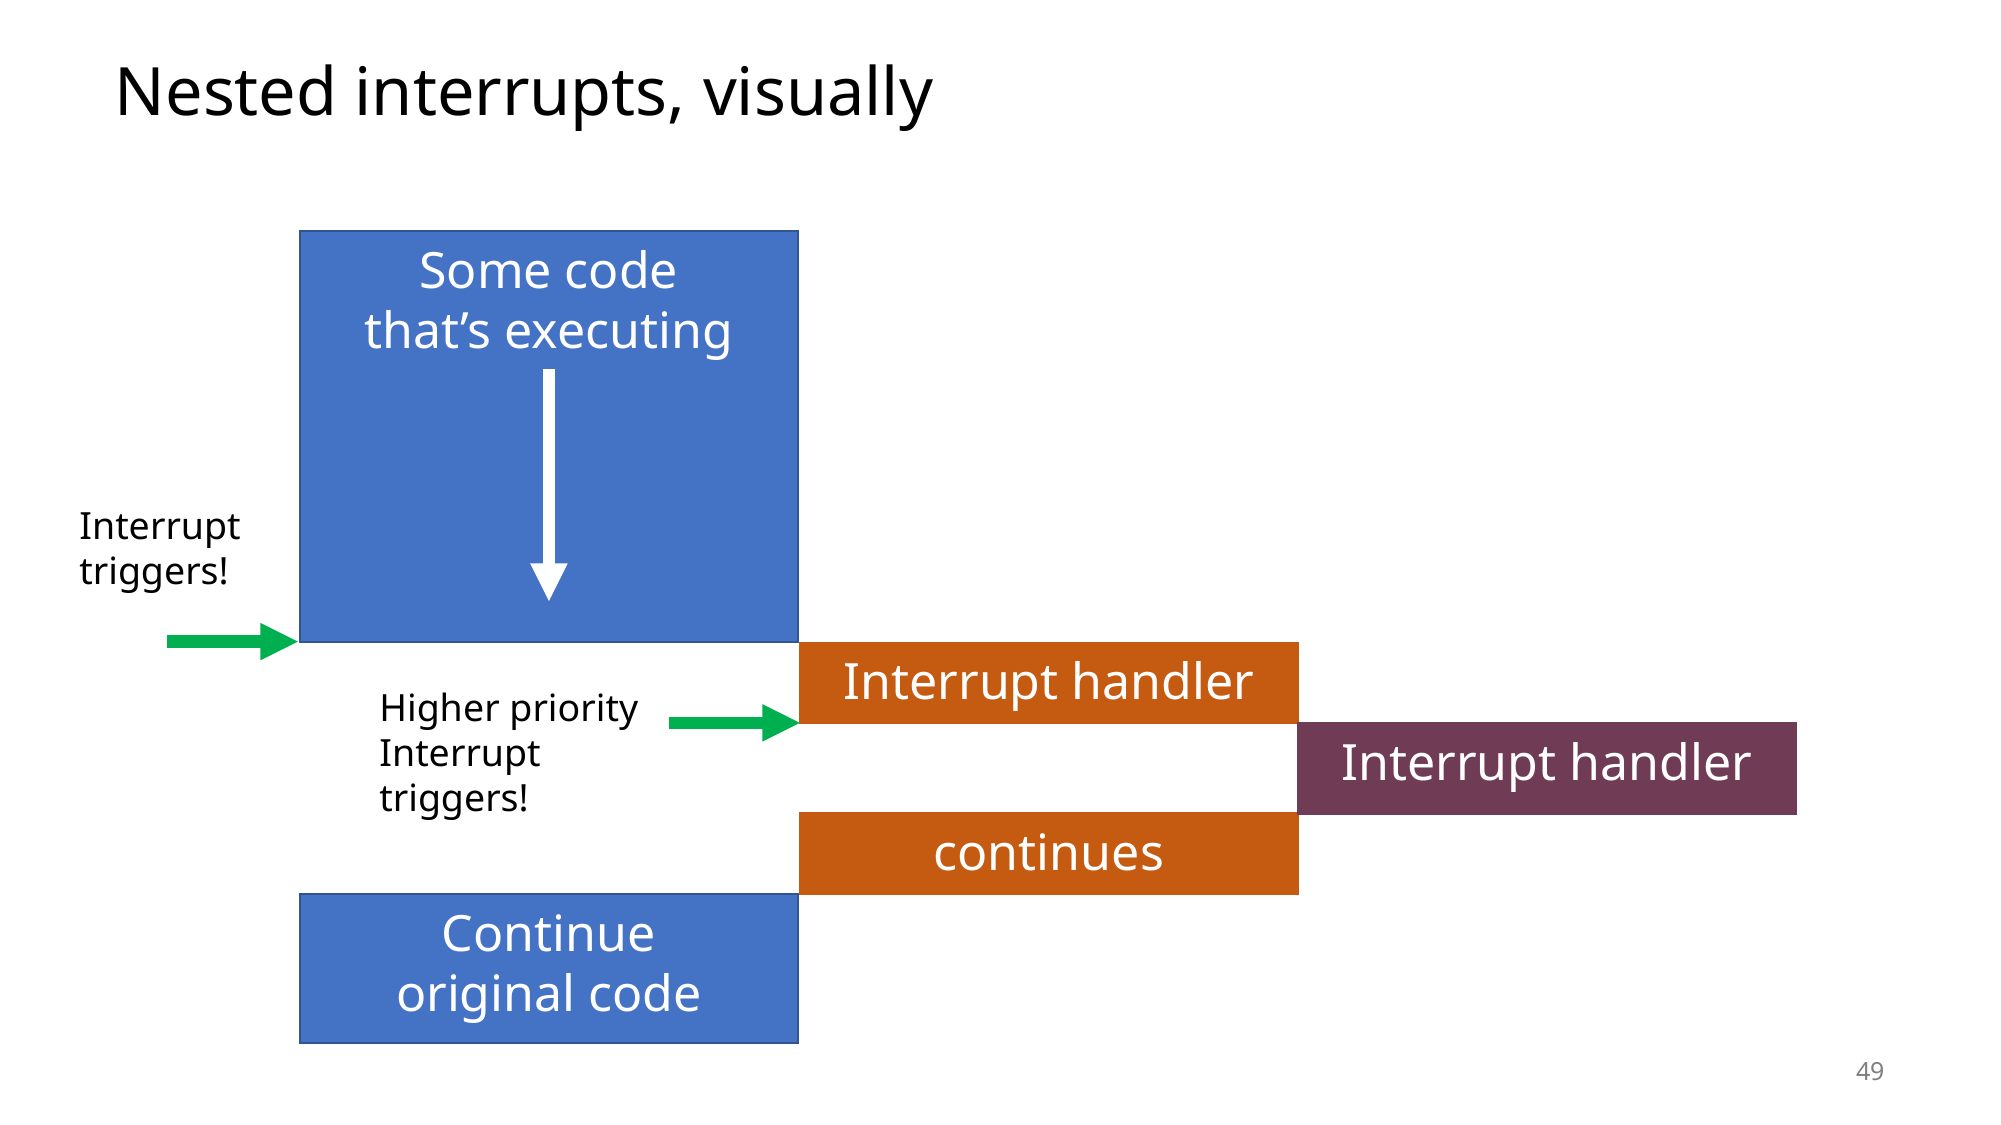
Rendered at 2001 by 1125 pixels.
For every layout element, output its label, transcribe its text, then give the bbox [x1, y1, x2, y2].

text_box Interrupt handler [1297, 722, 1797, 815]
text_box continues [799, 812, 1299, 895]
text_box Higher priority Interrupt triggers! [364, 676, 698, 826]
text_box Interrupt triggers! [64, 494, 300, 600]
title Nested interrupts, visually [99, 37, 1900, 150]
text_box Some code that’s executing [299, 230, 799, 643]
text_box Continue original code [299, 893, 799, 1044]
text_box Interrupt handler [799, 642, 1299, 724]
slide_number 49 [1749, 1042, 1900, 1103]
